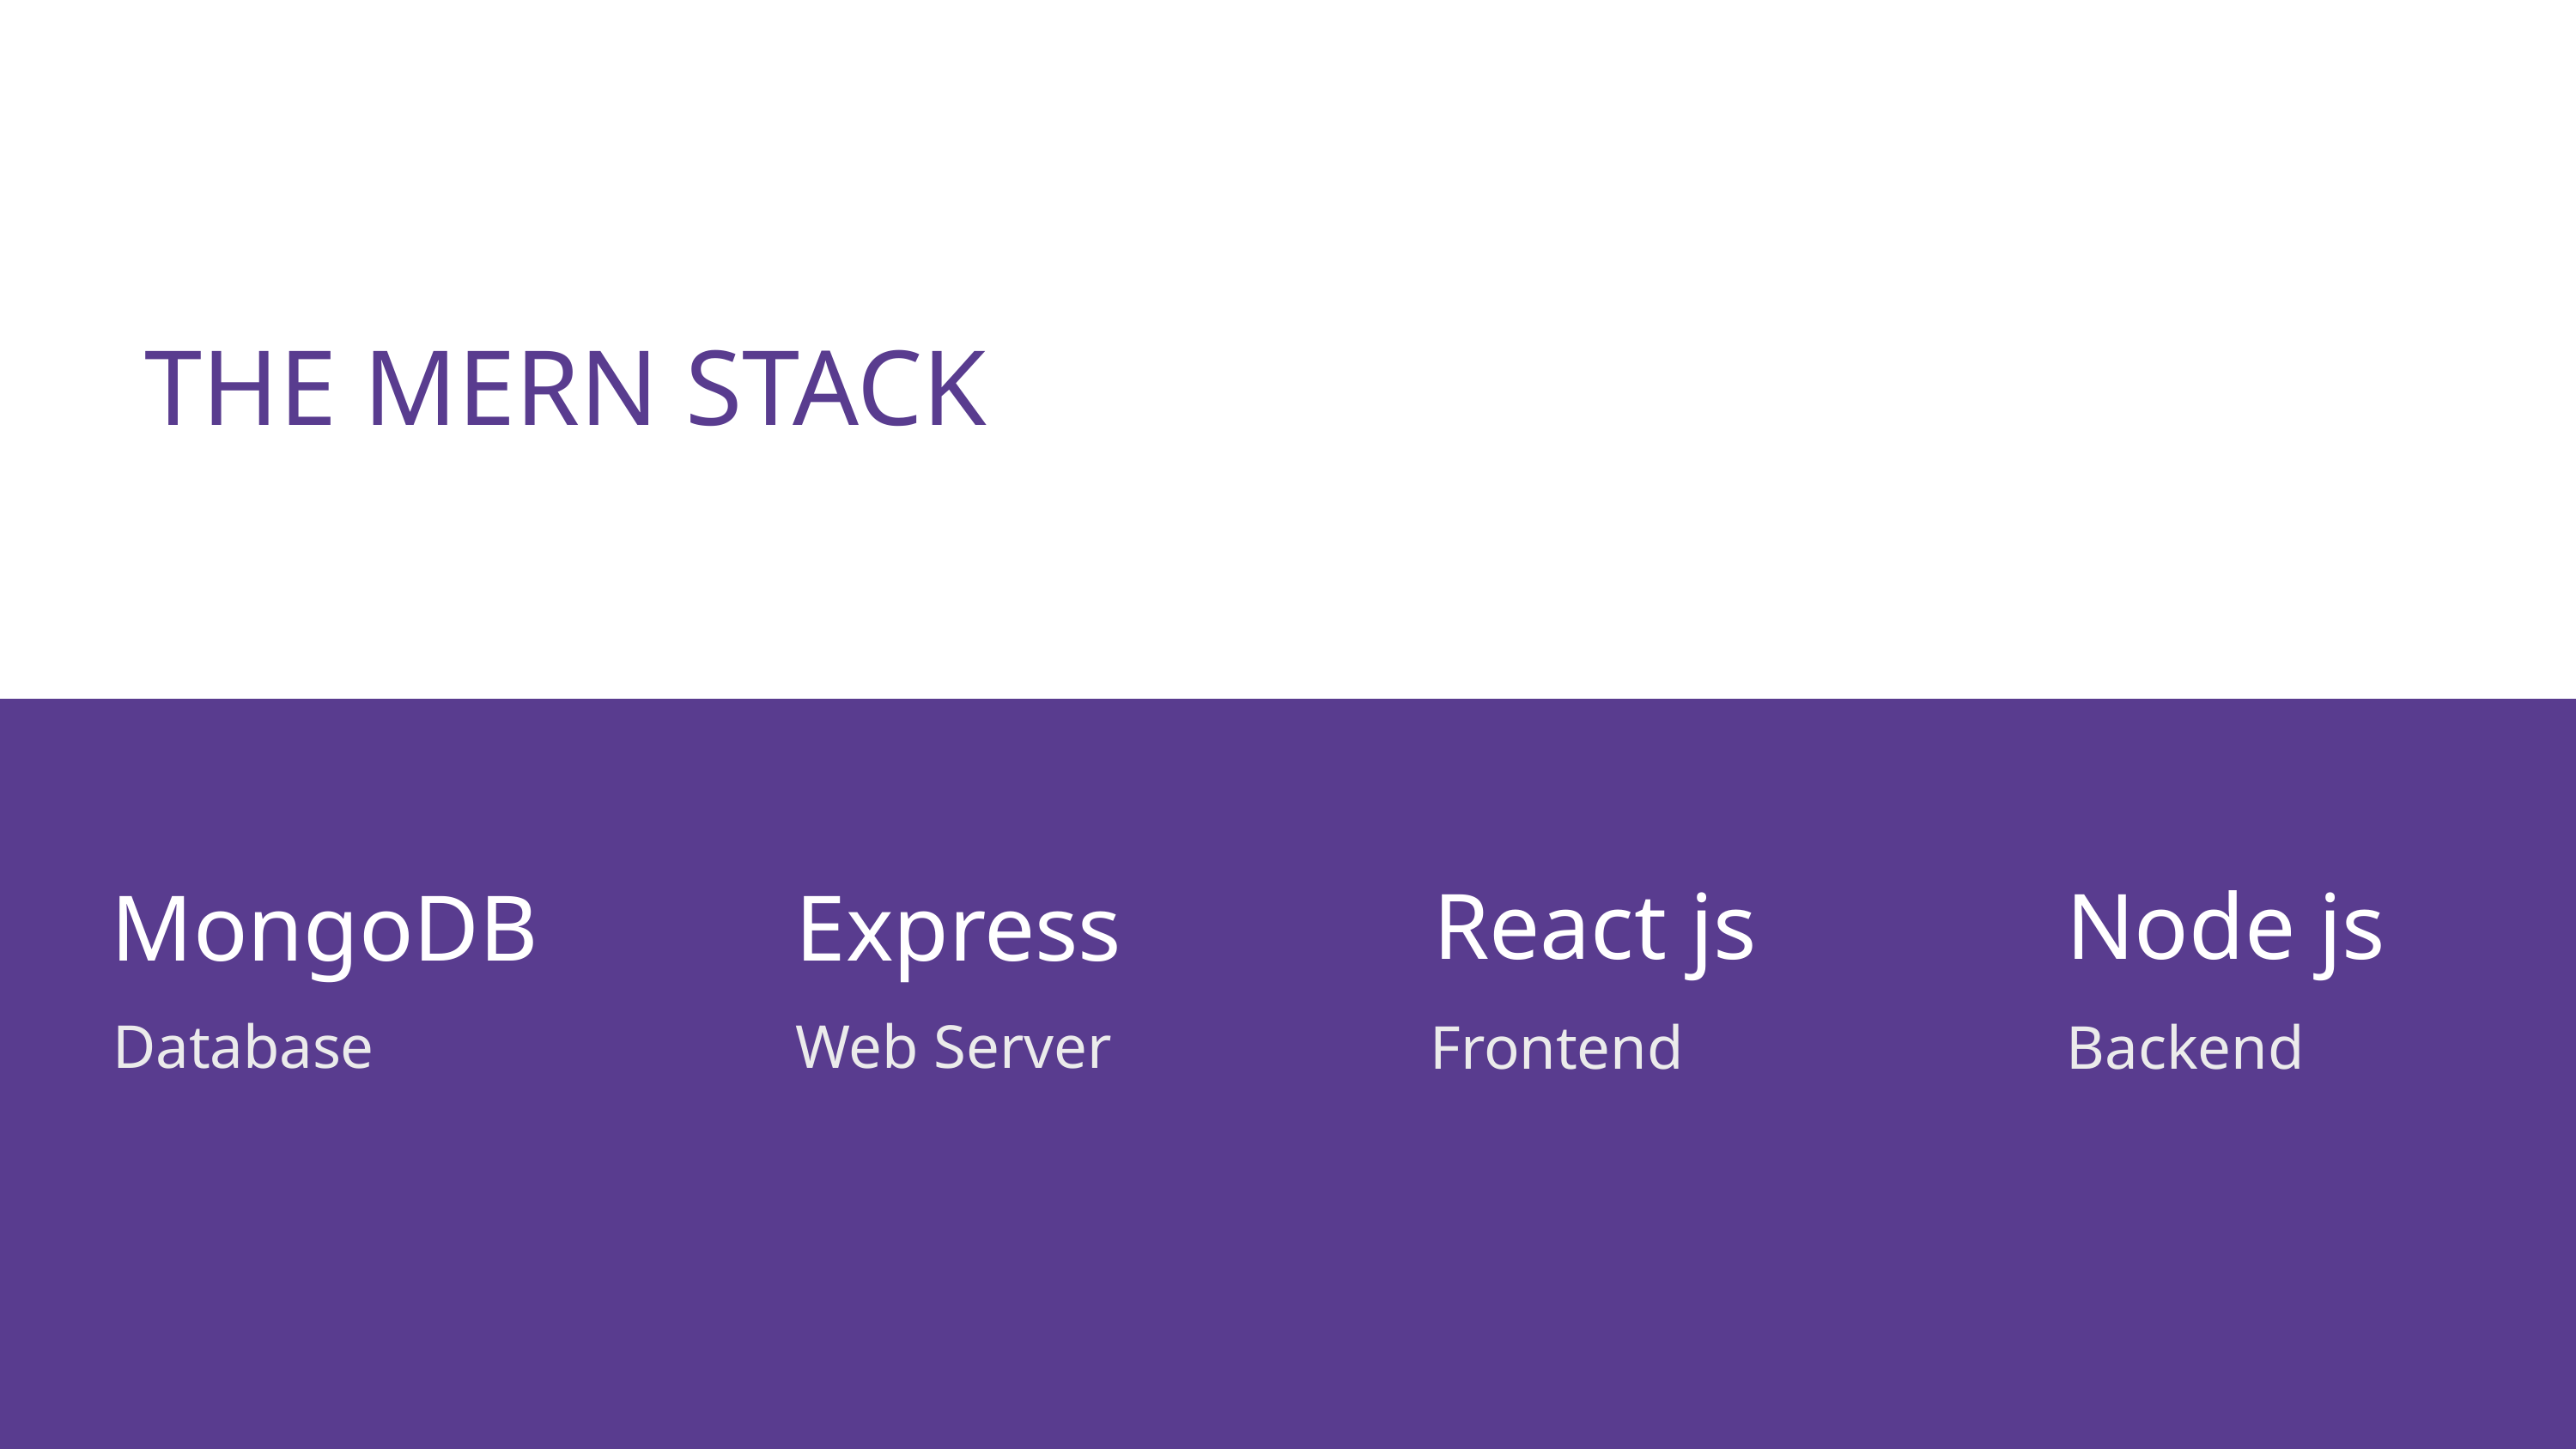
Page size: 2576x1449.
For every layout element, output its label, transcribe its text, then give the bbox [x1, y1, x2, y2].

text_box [2060, 862, 2392, 1077]
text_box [912, 0, 1664, 1449]
text_box THE MERN STACK [144, 300, 906, 446]
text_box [1422, 862, 1768, 1077]
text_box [787, 863, 1130, 1076]
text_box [106, 863, 544, 1076]
